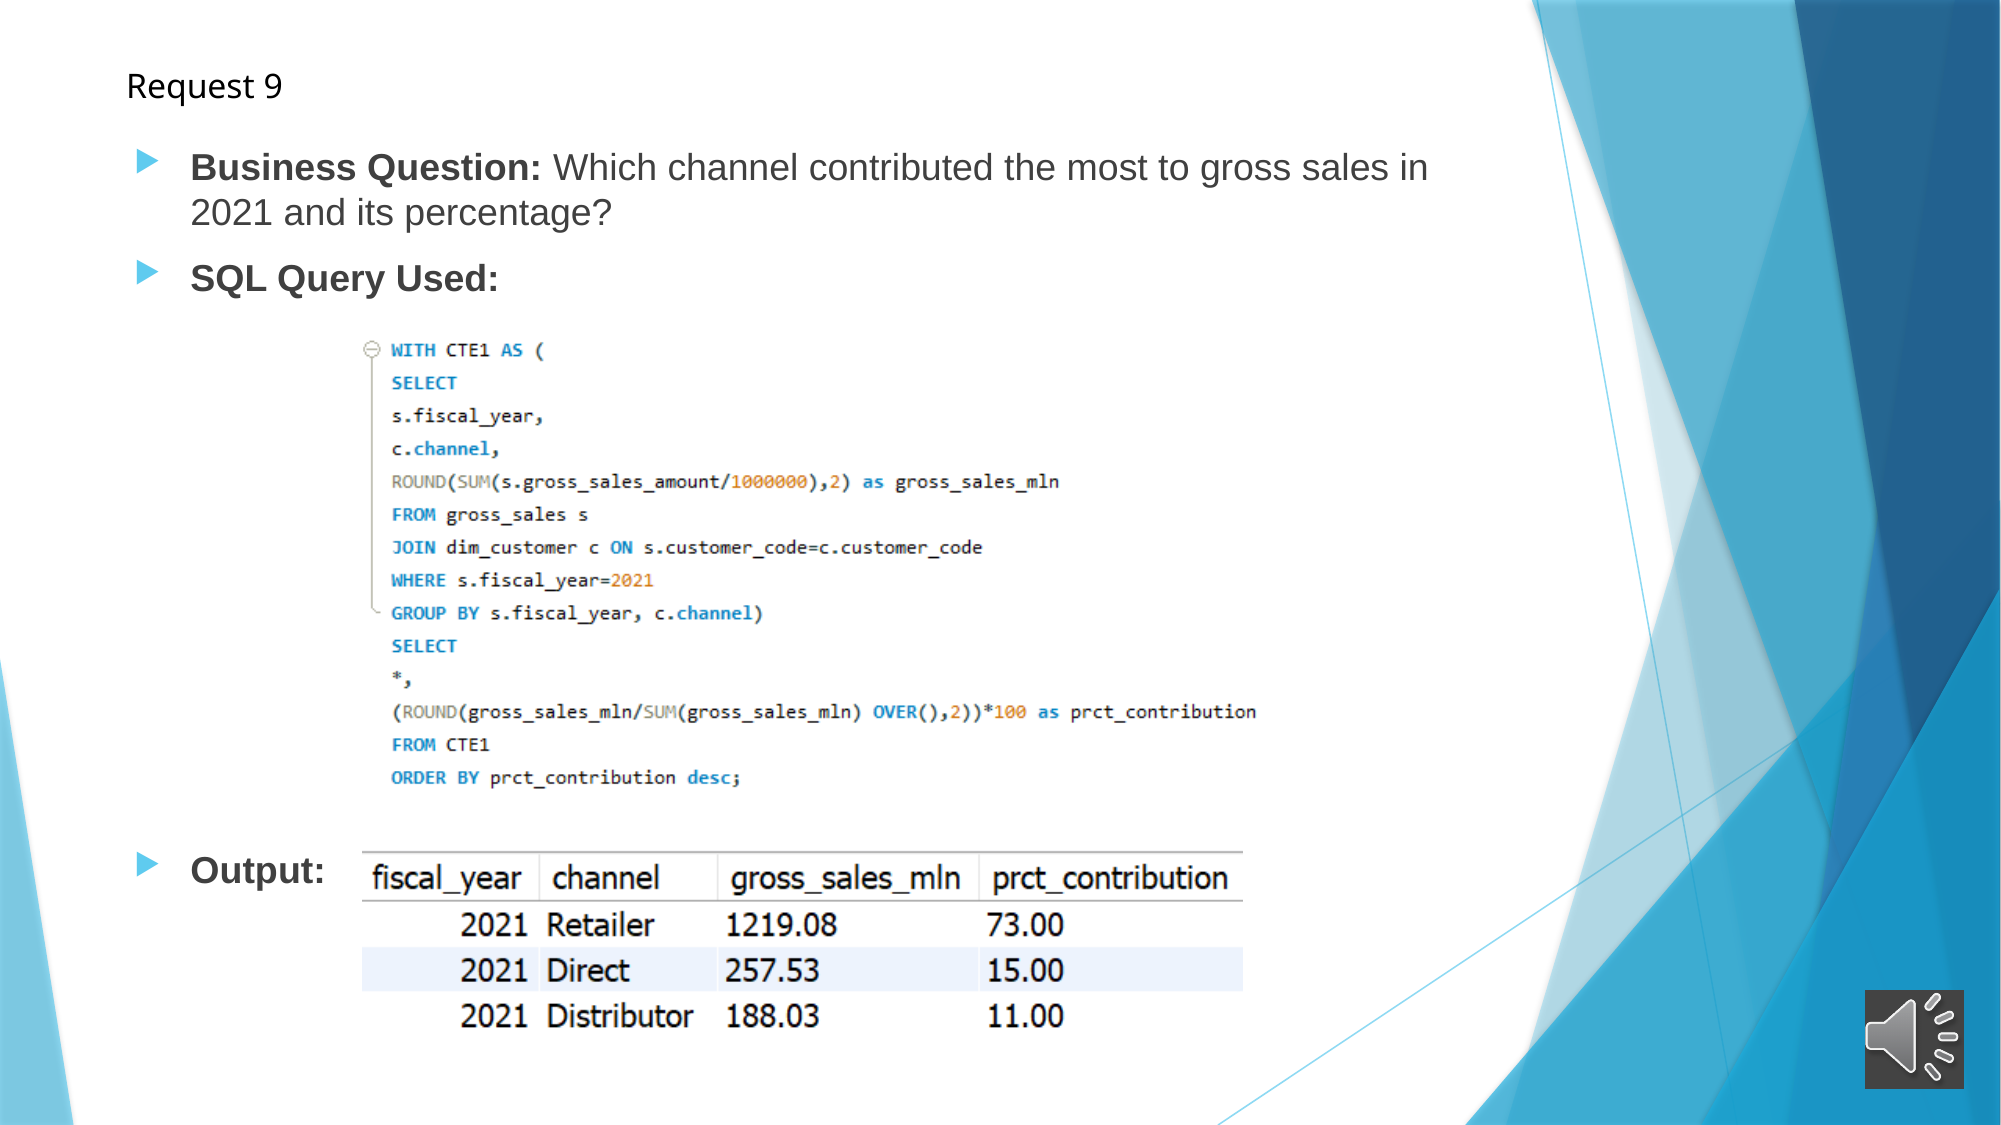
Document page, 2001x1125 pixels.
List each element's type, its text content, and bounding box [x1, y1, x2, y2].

picture [362, 850, 1243, 1038]
title Request 9 [111, 57, 1522, 155]
list Business Question: Which channel contributed the most to gross sales in 2021 and its percentage? SQL Query Used: Output: [119, 135, 1522, 1050]
picture [1864, 989, 1966, 1091]
picture [361, 329, 1271, 806]
